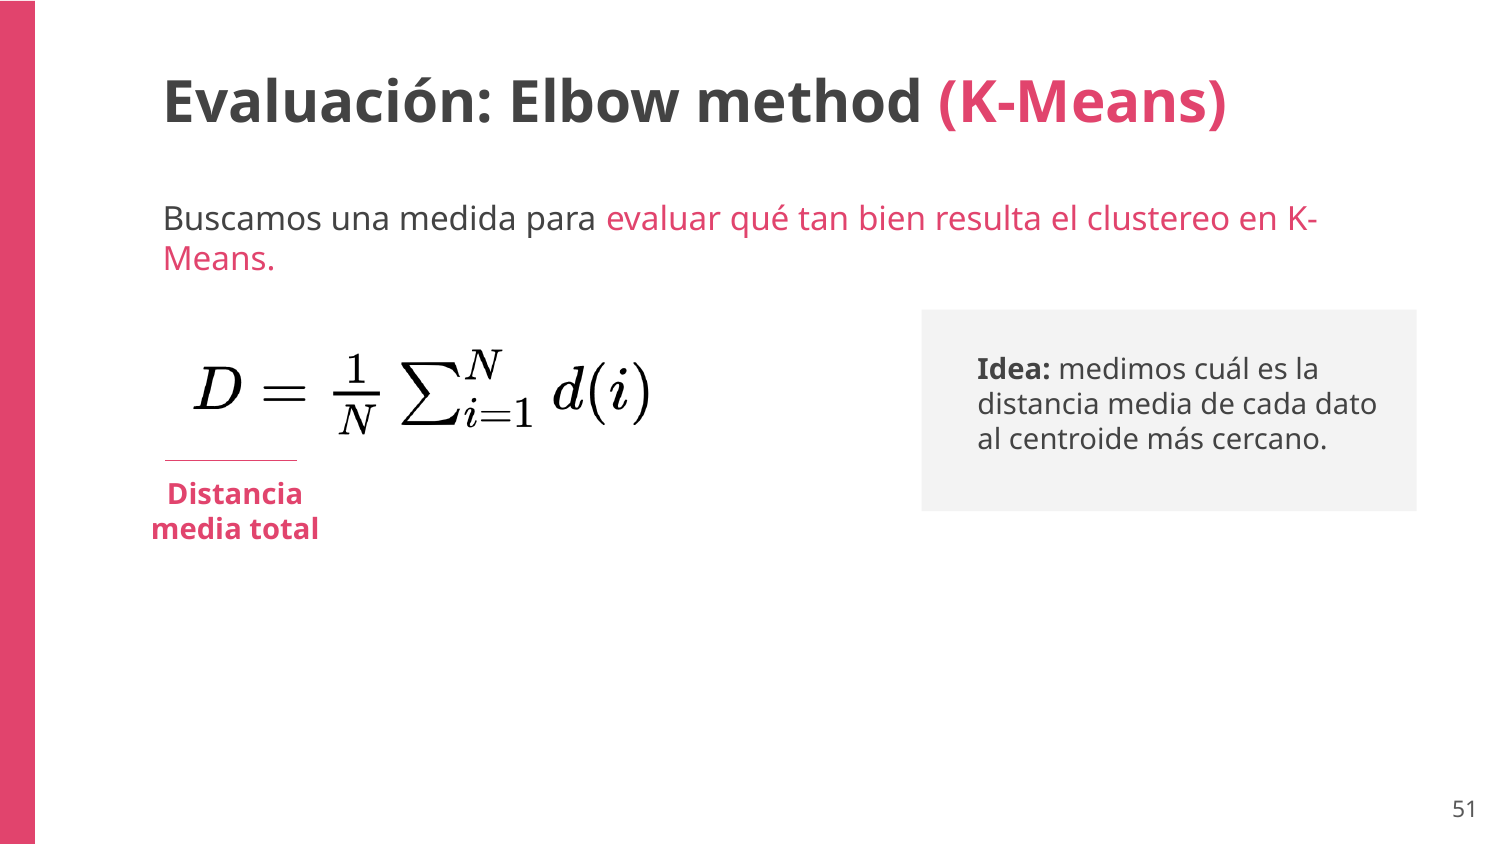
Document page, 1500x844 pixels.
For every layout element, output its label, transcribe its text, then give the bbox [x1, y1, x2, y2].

text_box Idea: medimos cuál es la distancia media de cada dato al centroide más cercano. [962, 335, 1398, 483]
picture [191, 345, 654, 440]
text_box Distancia media total [125, 460, 345, 526]
slide_number 51 [1403, 779, 1494, 844]
text_box Evaluación: Elbow method (K-Means) [147, 49, 1473, 146]
text_box Buscamos una medida para evaluar qué tan bien resulta el clustereo en K-Means. [147, 190, 1437, 310]
text_box [921, 310, 1417, 512]
